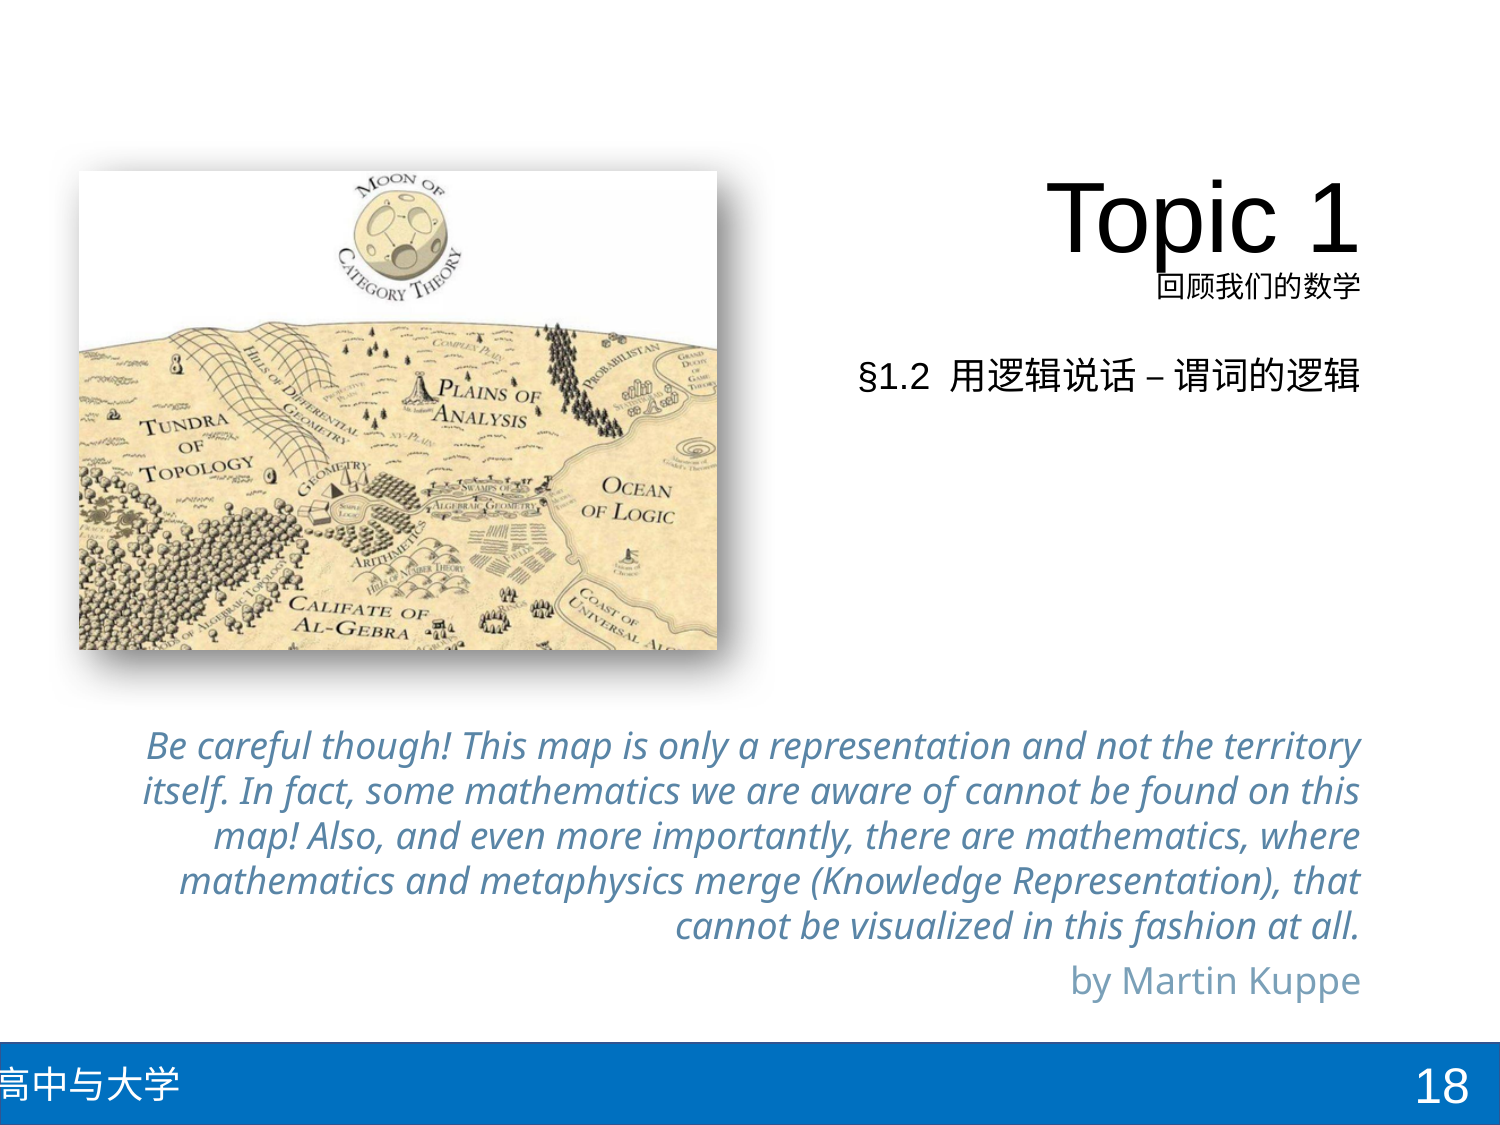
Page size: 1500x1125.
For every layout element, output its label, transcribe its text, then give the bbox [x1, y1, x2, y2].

text_box §1.2 用逻辑说话 – 谓词的逻辑 [812, 344, 1377, 405]
picture [79, 170, 717, 650]
text_box 回顾我们的数学 [764, 260, 1377, 311]
slide_number 18 [1147, 1054, 1485, 1114]
text_box Topic 1 [910, 144, 1377, 280]
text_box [79, 714, 1377, 1056]
